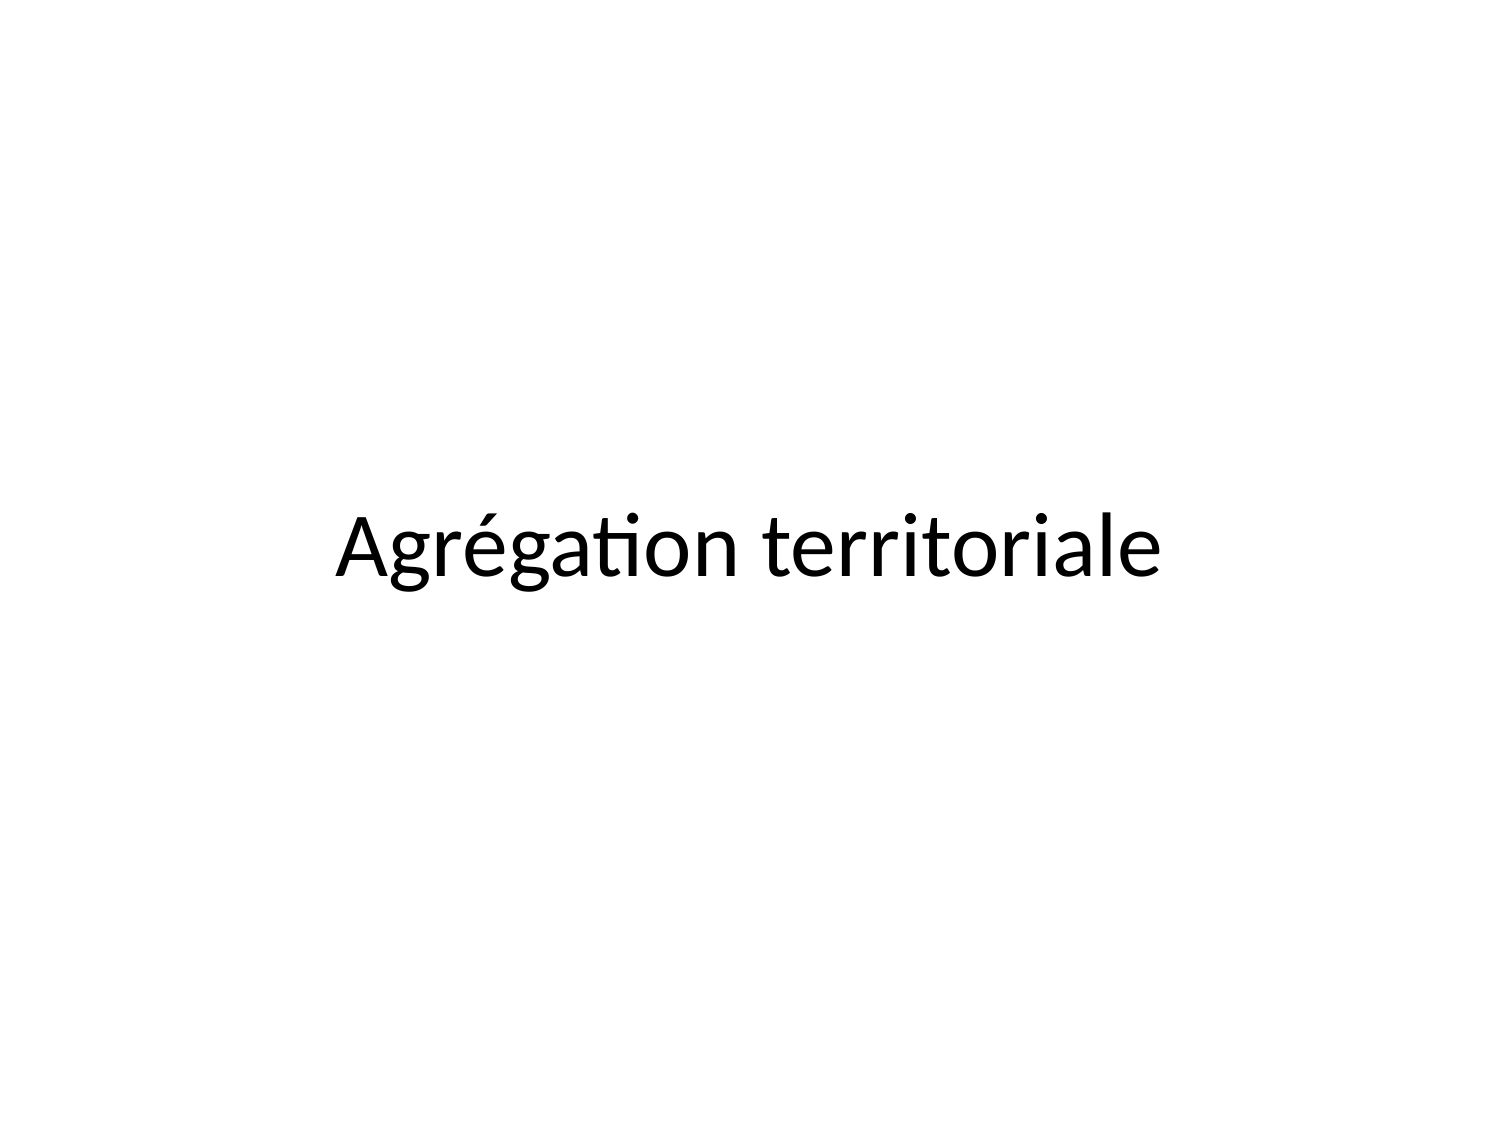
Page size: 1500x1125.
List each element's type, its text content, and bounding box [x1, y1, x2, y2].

title Agrégation territoriale [75, 445, 1425, 634]
